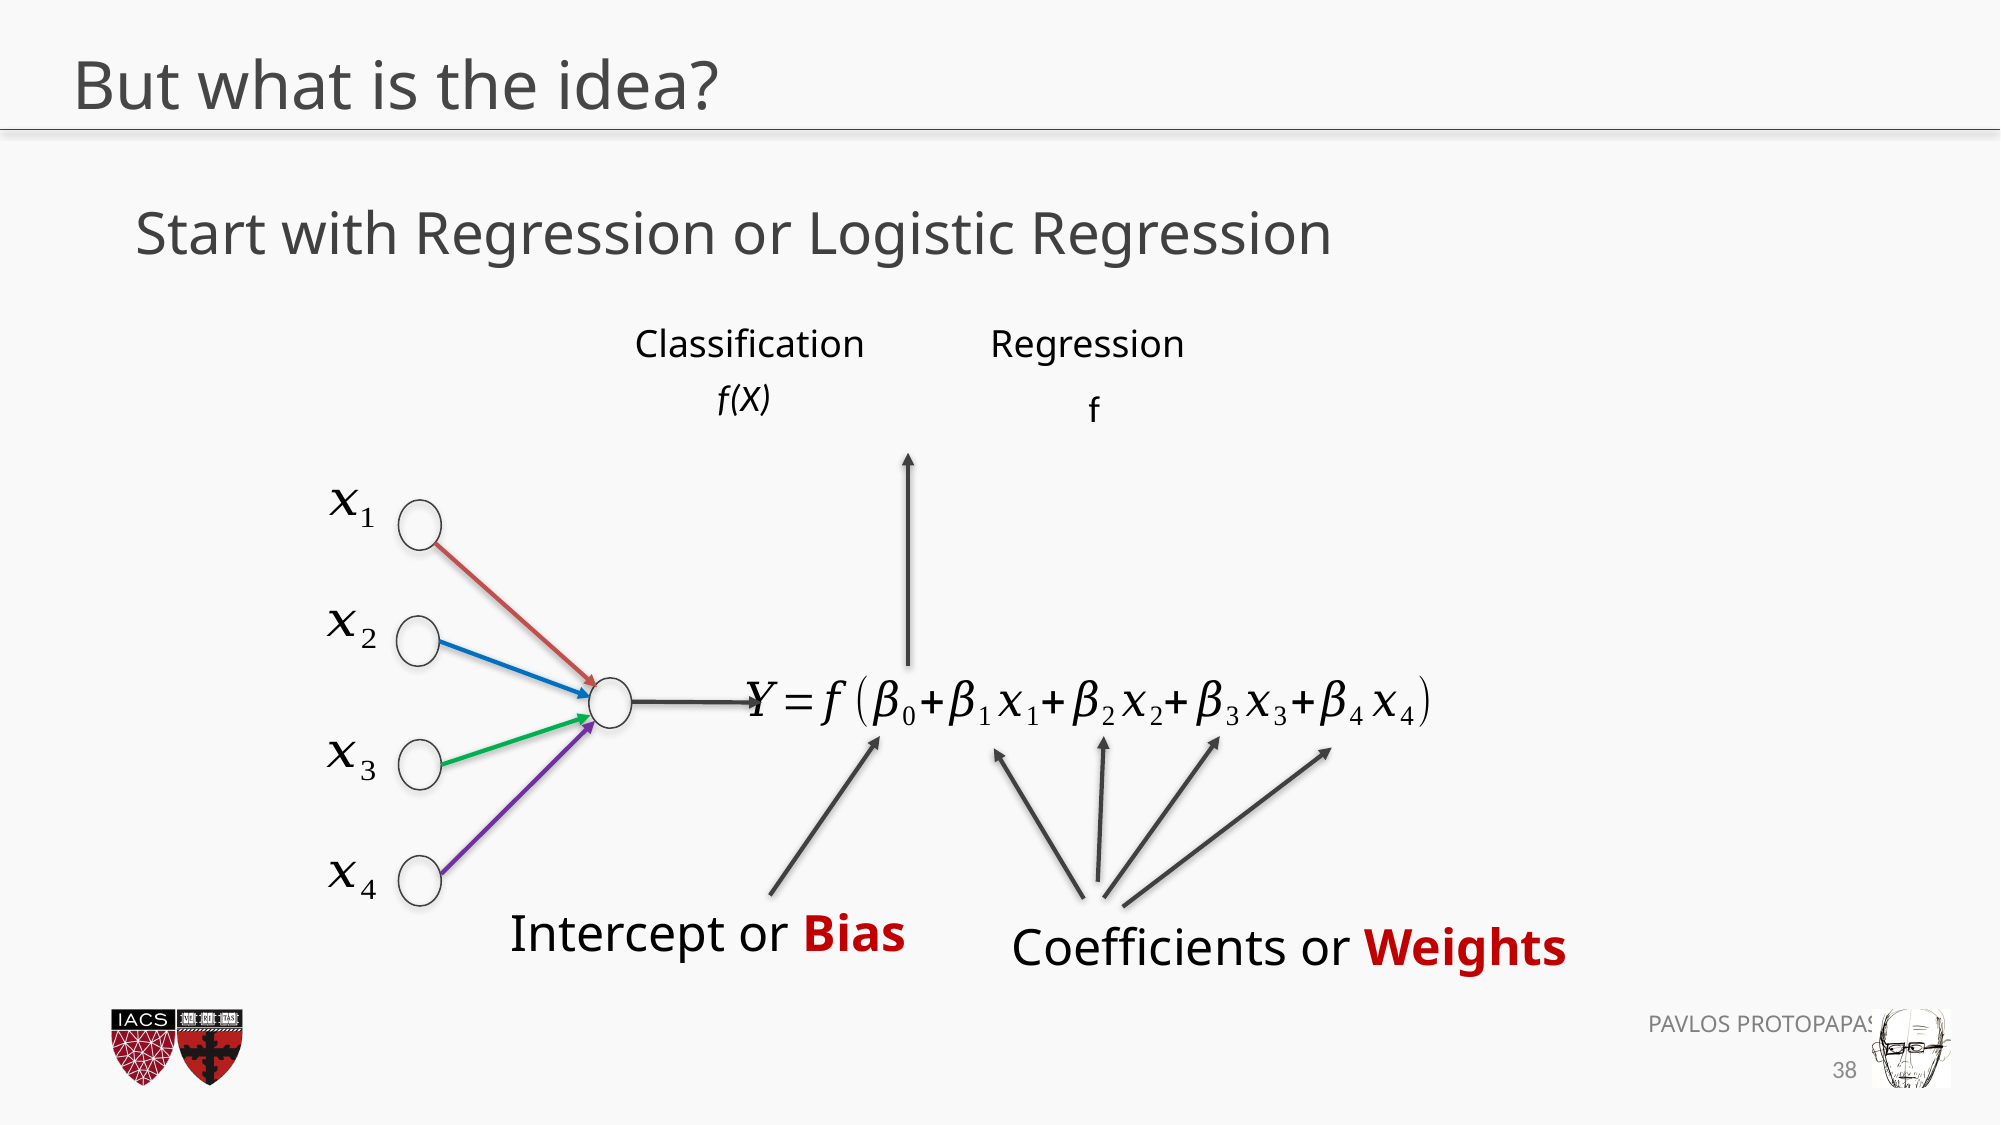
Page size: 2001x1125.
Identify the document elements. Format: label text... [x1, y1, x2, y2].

title But what is the idea? [57, 35, 1943, 162]
picture [109, 1009, 243, 1086]
text_box Start with Regression or Logistic Regression [121, 188, 1349, 274]
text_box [976, 311, 1200, 431]
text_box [614, 311, 909, 667]
picture [1872, 1009, 1951, 1088]
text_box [993, 735, 1579, 985]
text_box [322, 472, 762, 907]
slide_number 38 [1405, 1038, 1873, 1099]
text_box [494, 735, 924, 970]
